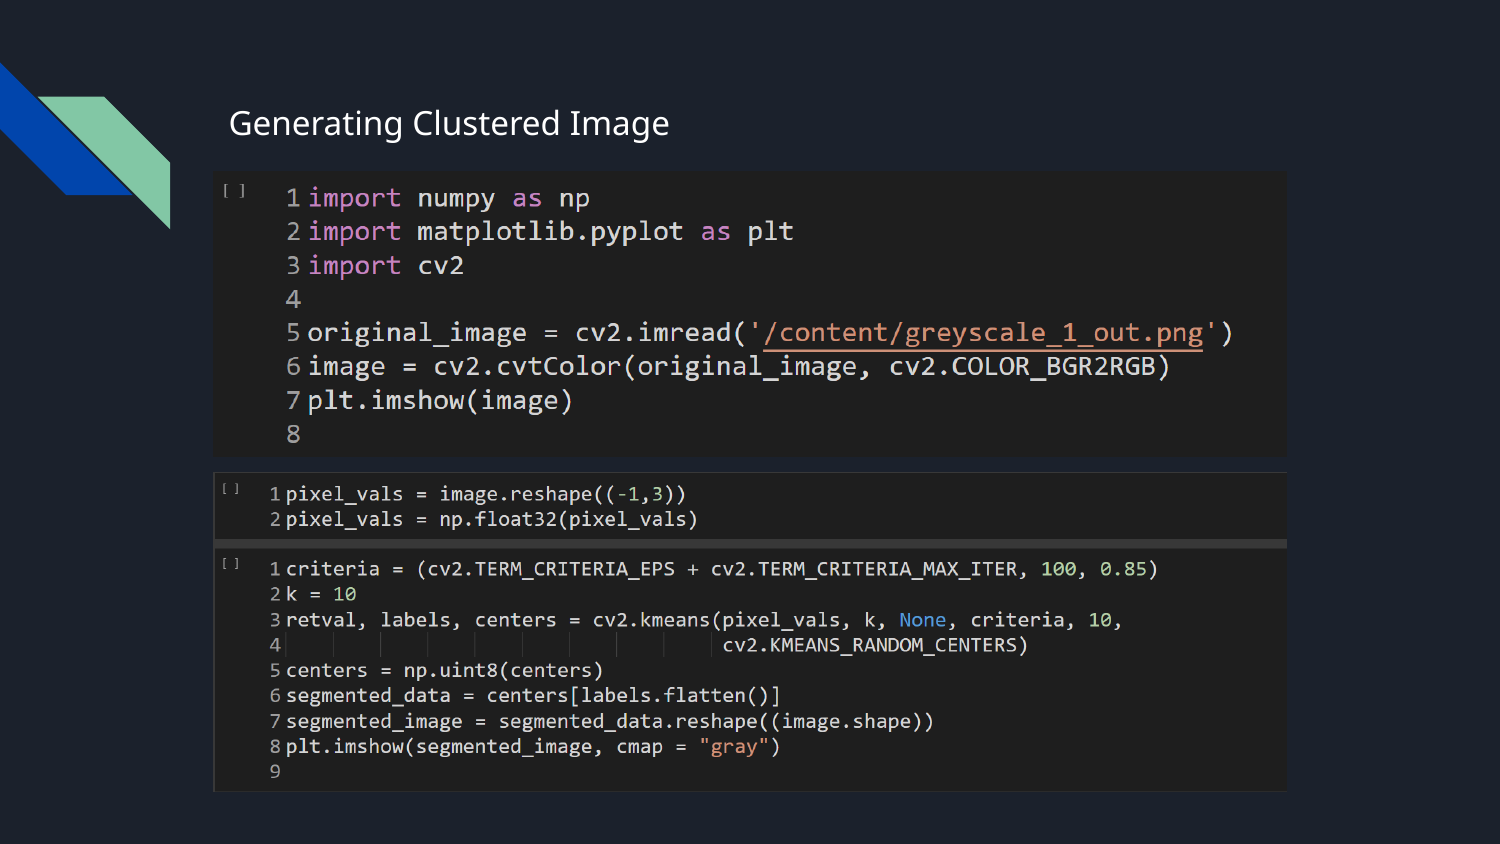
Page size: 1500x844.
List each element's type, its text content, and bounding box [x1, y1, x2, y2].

picture [213, 170, 1287, 457]
title Generating Clustered Image [213, 87, 1369, 238]
picture [213, 472, 1287, 793]
